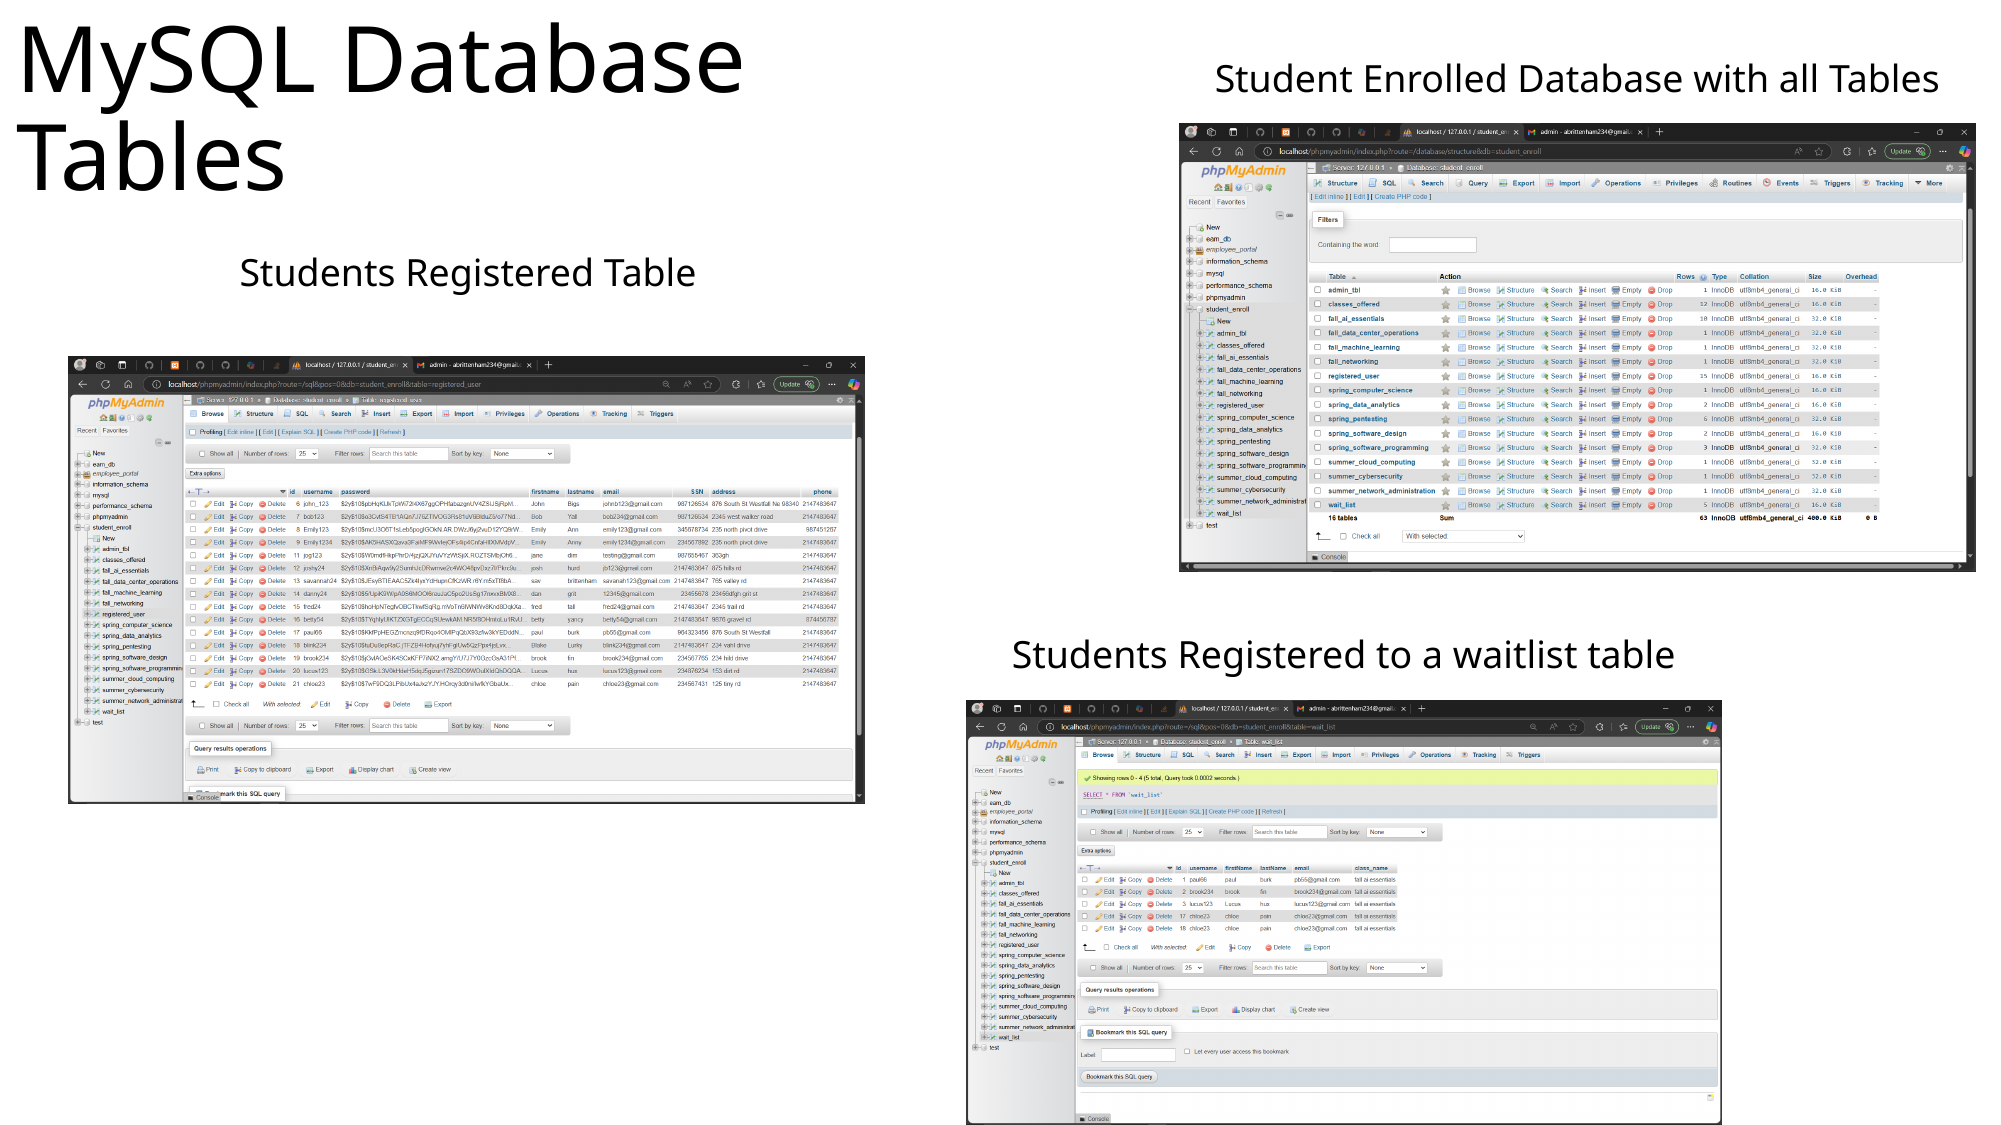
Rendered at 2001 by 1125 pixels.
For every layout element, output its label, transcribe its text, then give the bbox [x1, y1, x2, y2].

text_box Students Registered to a waitlist table [966, 623, 1722, 684]
picture [68, 355, 865, 805]
picture [1179, 123, 1977, 572]
title MySQL Database Tables [1, 3, 1020, 221]
text_box Student Enrolled Database with all Tables [1179, 47, 1976, 108]
picture [966, 699, 1722, 1125]
text_box Students Registered Table [72, 241, 865, 302]
